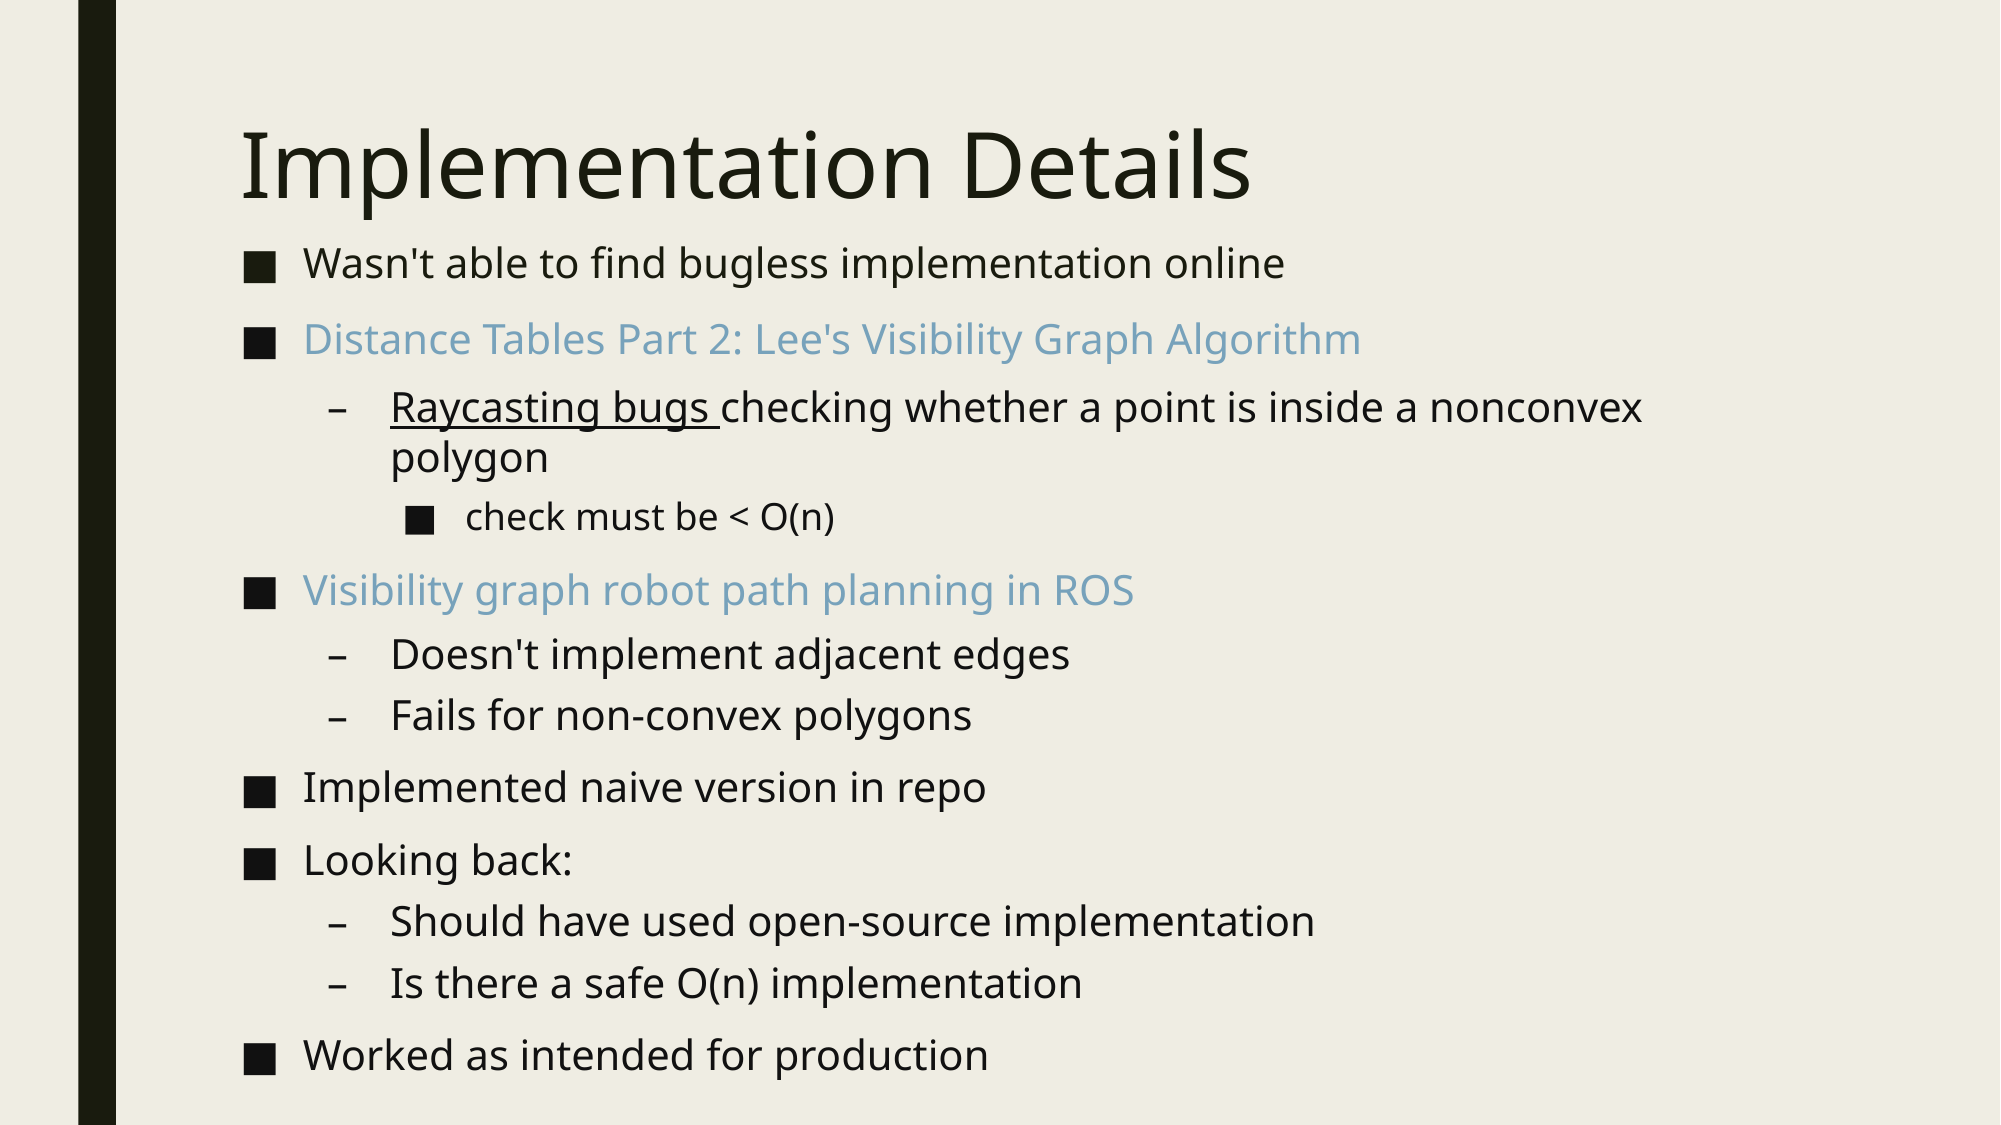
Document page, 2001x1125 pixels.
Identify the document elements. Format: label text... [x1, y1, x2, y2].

list Wasn't able to find bugless implementation online Distance Tables Part 2: Lee's Visibility Graph Algorithm Raycasting bugs checking whether a point is inside a nonconvex polygon check must be < O(n) Visibility graph robot path planning in ROS Doesn't implement adjacent edges Fails for non-convex polygons Implemented naive version in repo Looking back: Should have used open-source implementation Is there a safe O(n) implementation Worked as intended for production [225, 233, 1800, 1068]
title Implementation Details [225, 112, 1800, 233]
